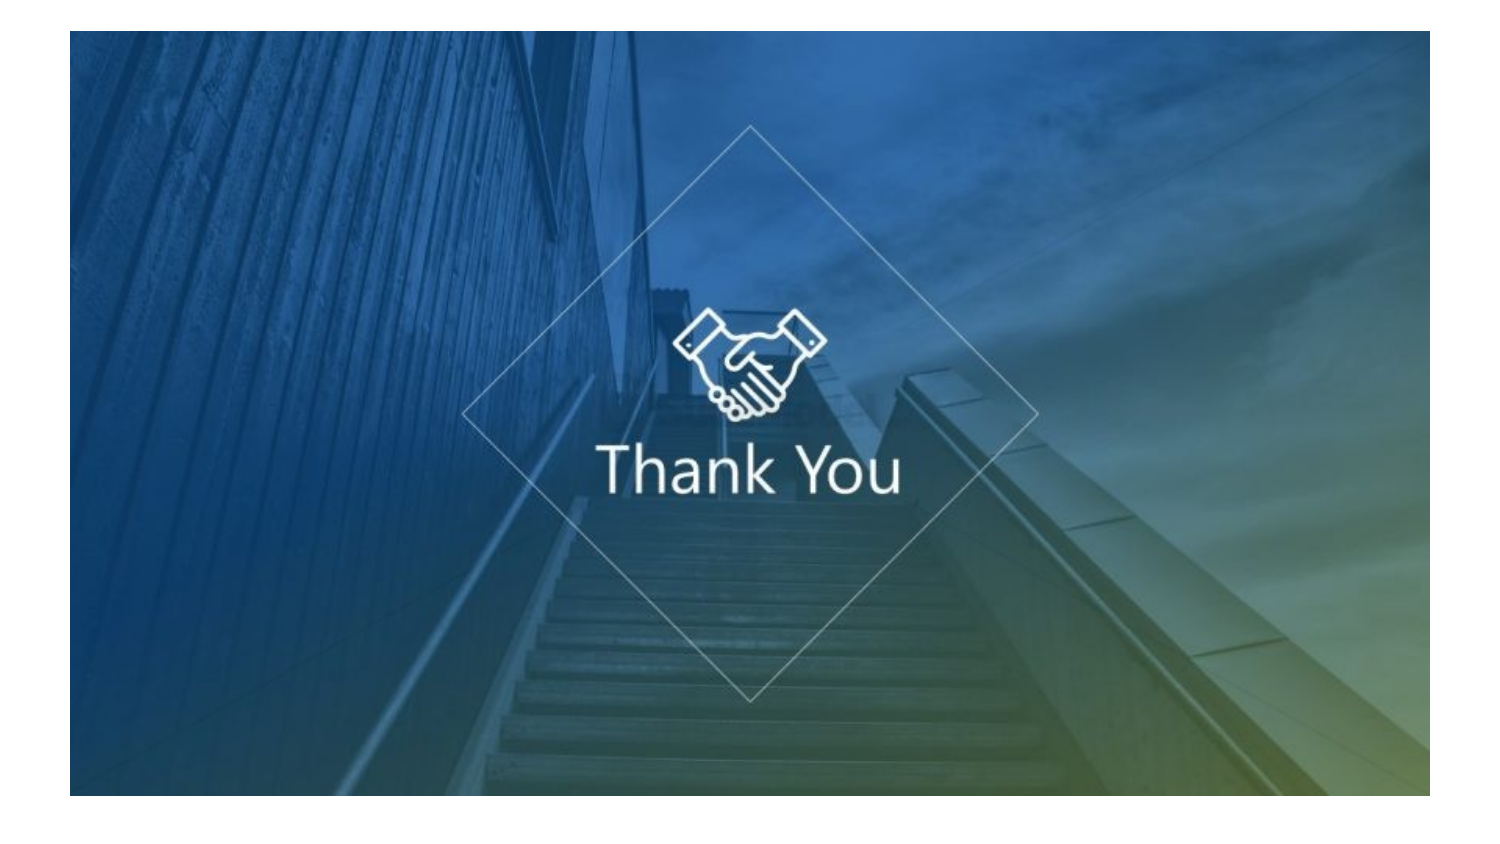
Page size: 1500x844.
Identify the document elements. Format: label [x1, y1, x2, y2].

picture [70, 31, 1430, 797]
